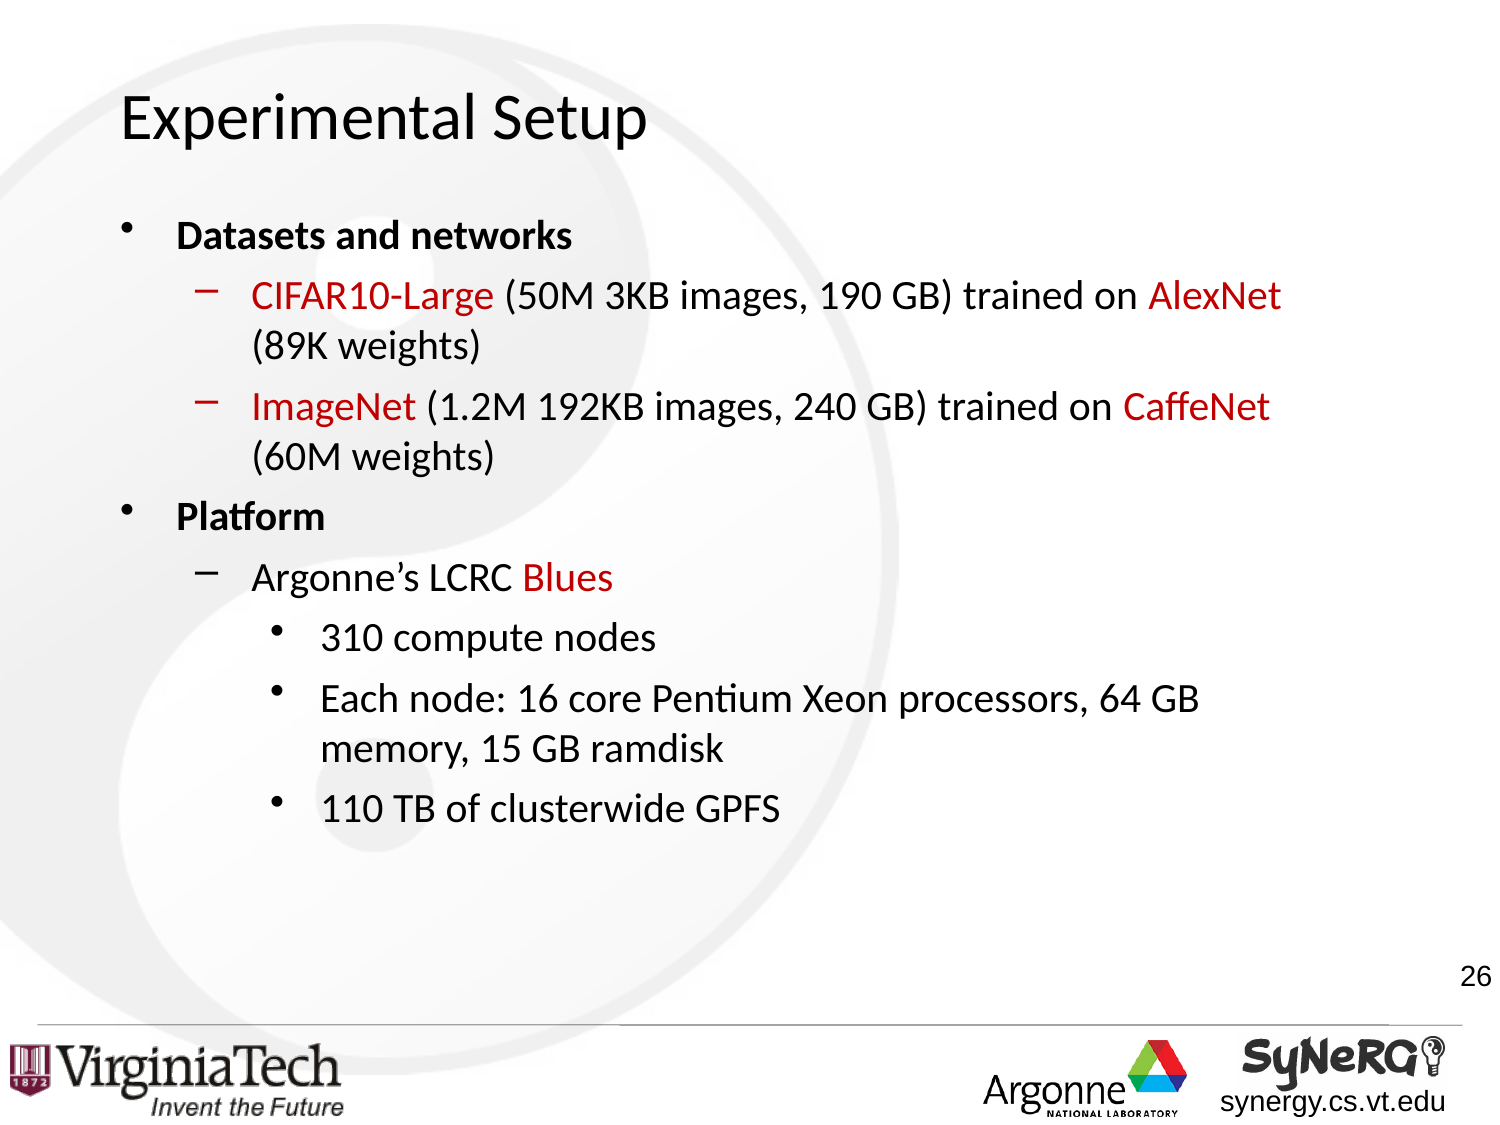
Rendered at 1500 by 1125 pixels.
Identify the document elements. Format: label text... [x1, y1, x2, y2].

slide_number 26 [1449, 949, 1500, 998]
picture [0, 1033, 111, 1124]
picture [1363, 1032, 1448, 1095]
title Experimental Setup [111, 24, 1388, 201]
list Datasets and networks CIFAR10-Large (50M 3KB images, 190 GB) trained on AlexNet (89K weights) ImageNet (1.2M 192KB images, 240 GB) trained on CaffeNet (60M weights) Platform Argonne’s LCRC Blues 310 compute nodes Each node: 16 core Pentium Xeon processors, 64 GB memory, 15 GB ramdisk 110 TB of clusterwide GPFS [111, 199, 1363, 1125]
